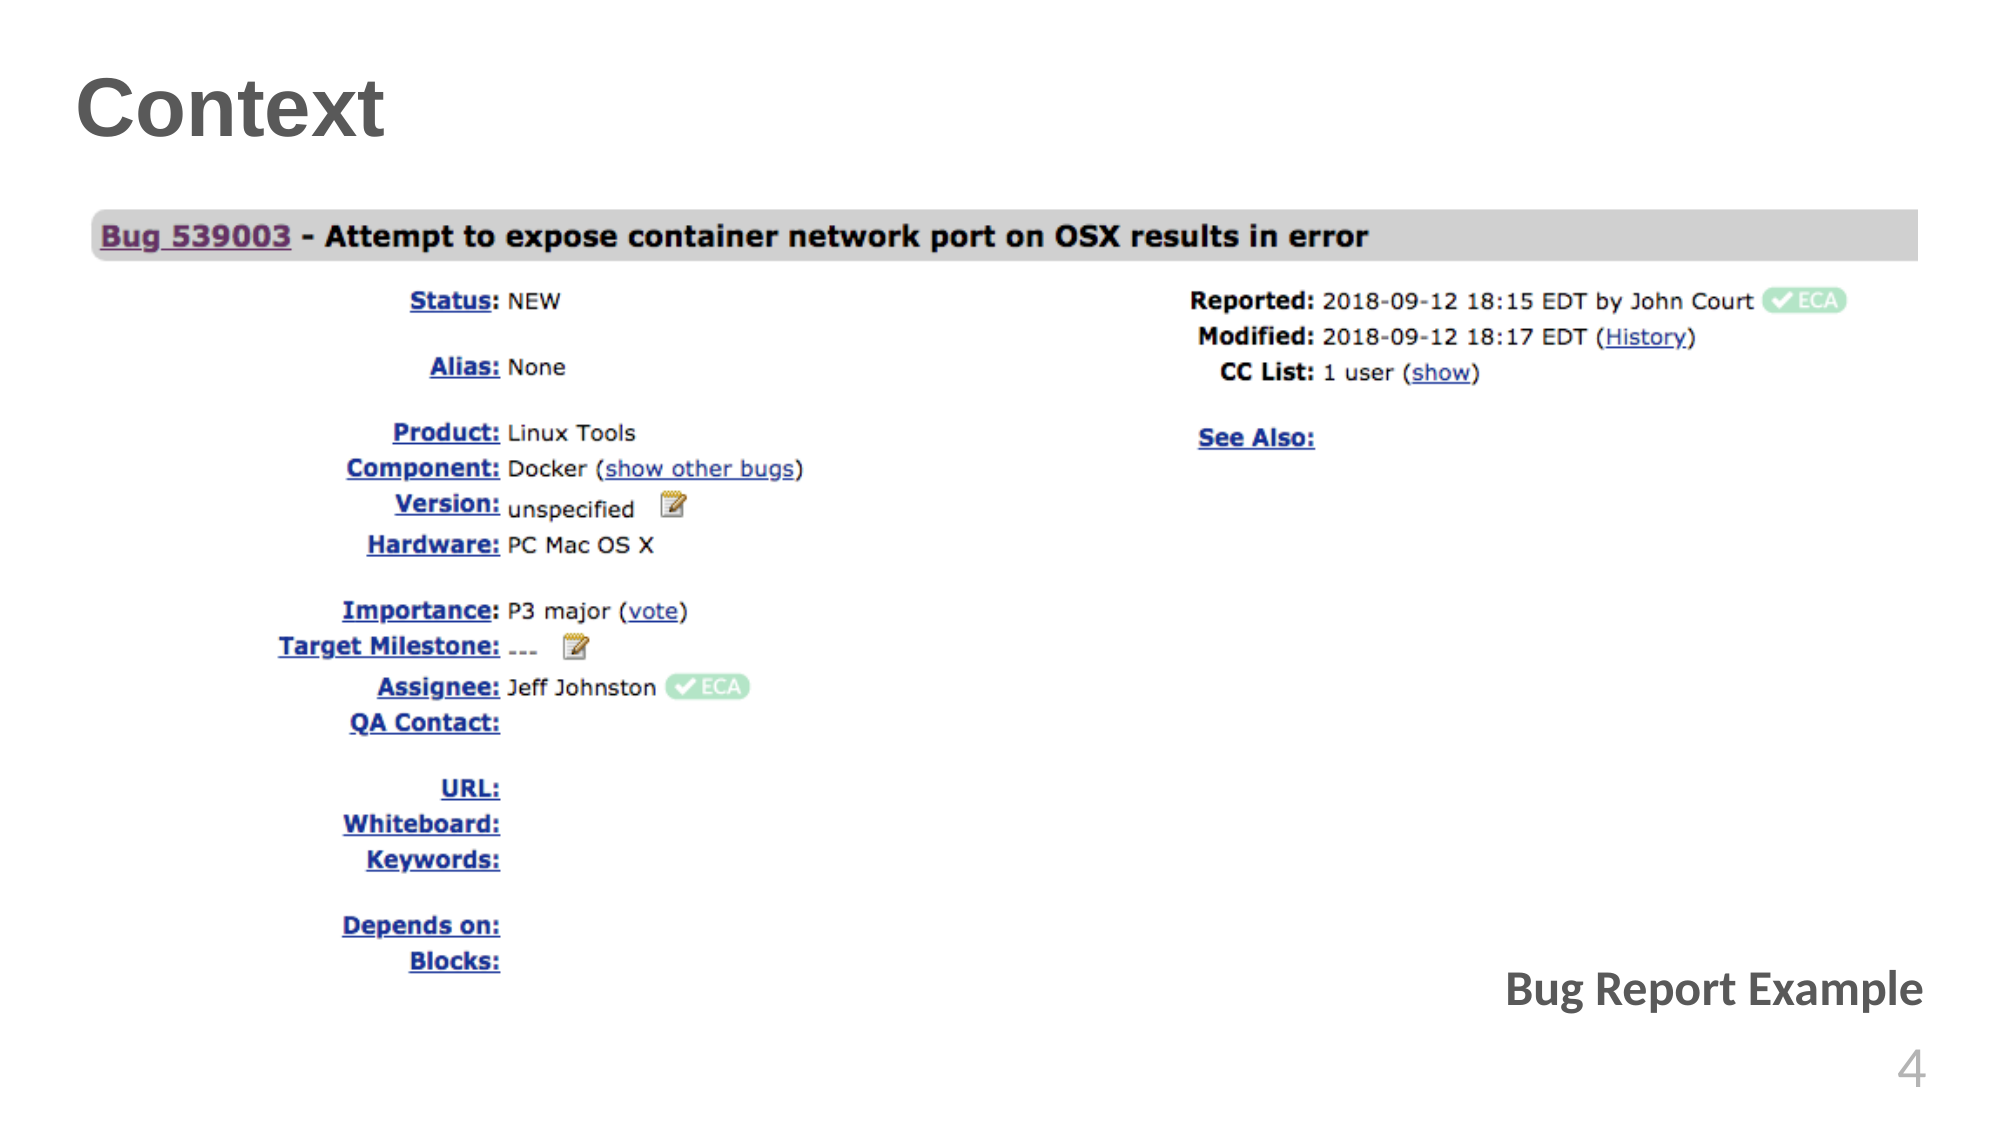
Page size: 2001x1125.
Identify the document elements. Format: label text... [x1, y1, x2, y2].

text_box Context [61, 59, 1967, 160]
text_box 2 [1785, 1034, 1942, 1095]
picture [83, 208, 1918, 987]
text_box Bug Report Example [1490, 948, 1940, 1023]
